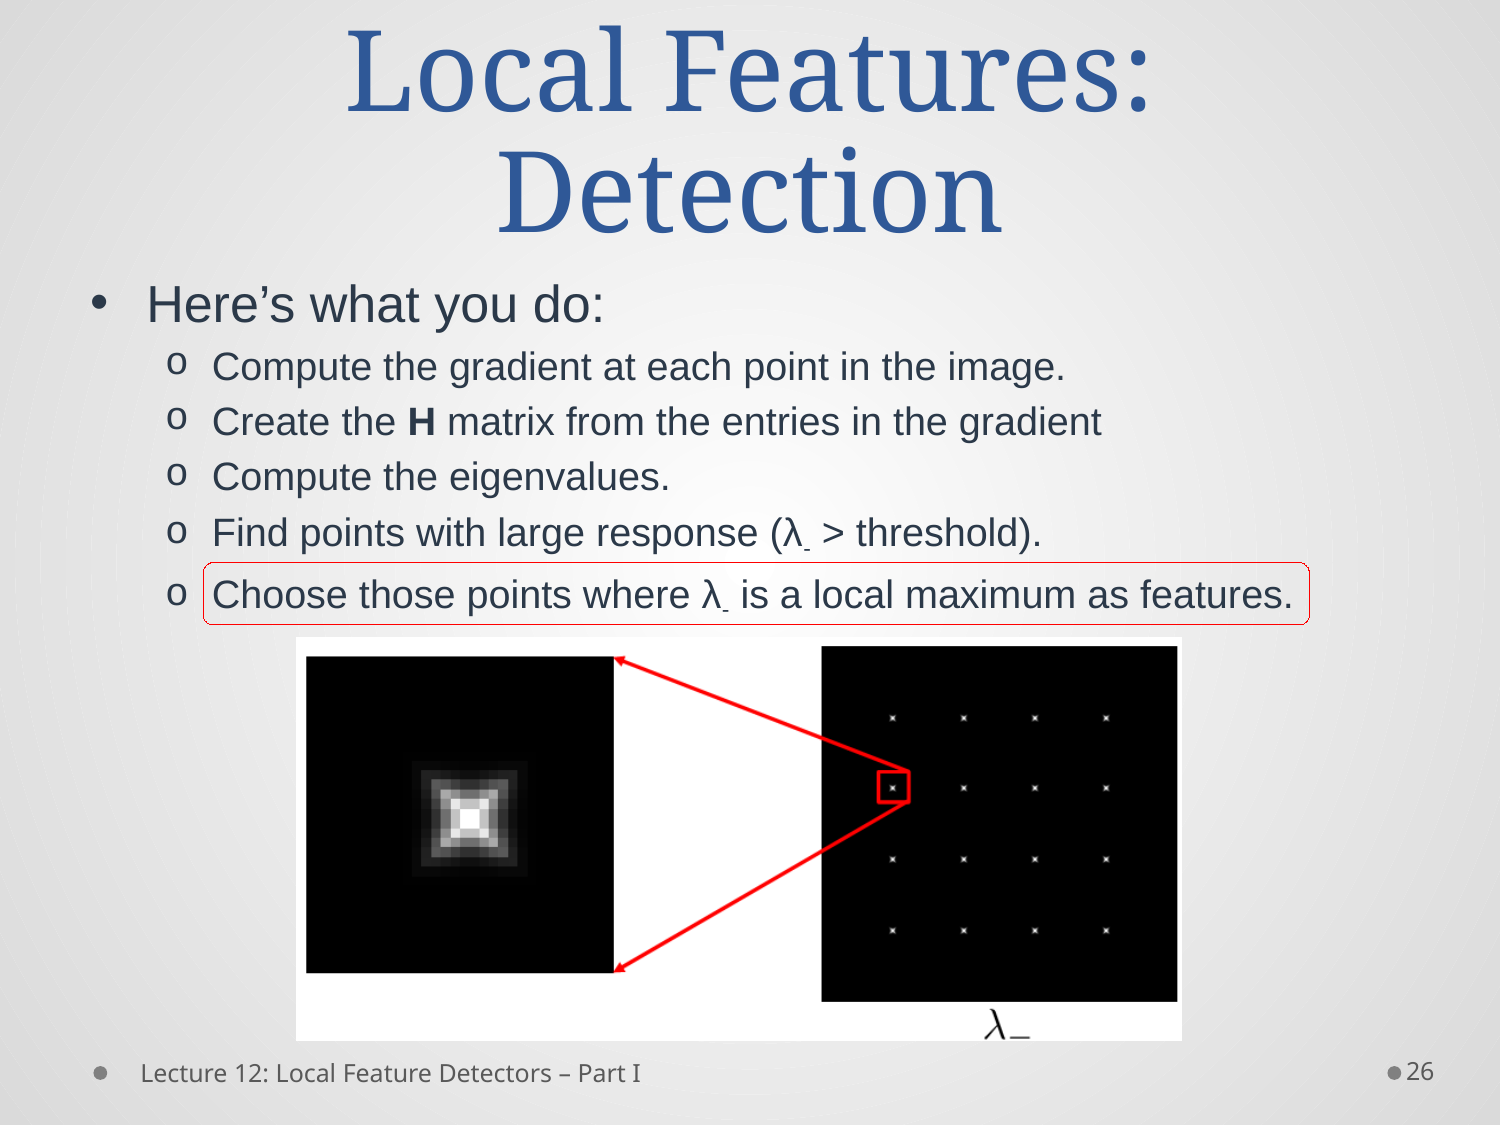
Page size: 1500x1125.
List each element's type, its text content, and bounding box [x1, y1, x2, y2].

list Here’s what you do: Compute the gradient at each point in the image. Create the H matrix from the entries in the gradient Compute the eigenvalues. Find points with large response (λ- > threshold). Choose those points where λ- is a local maximum as features. [74, 262, 1426, 1006]
text_box [200, 560, 1312, 628]
picture [296, 637, 1182, 1041]
title Local Features: Detection [75, 0, 1425, 262]
slide_number 26 [1401, 1042, 1494, 1103]
